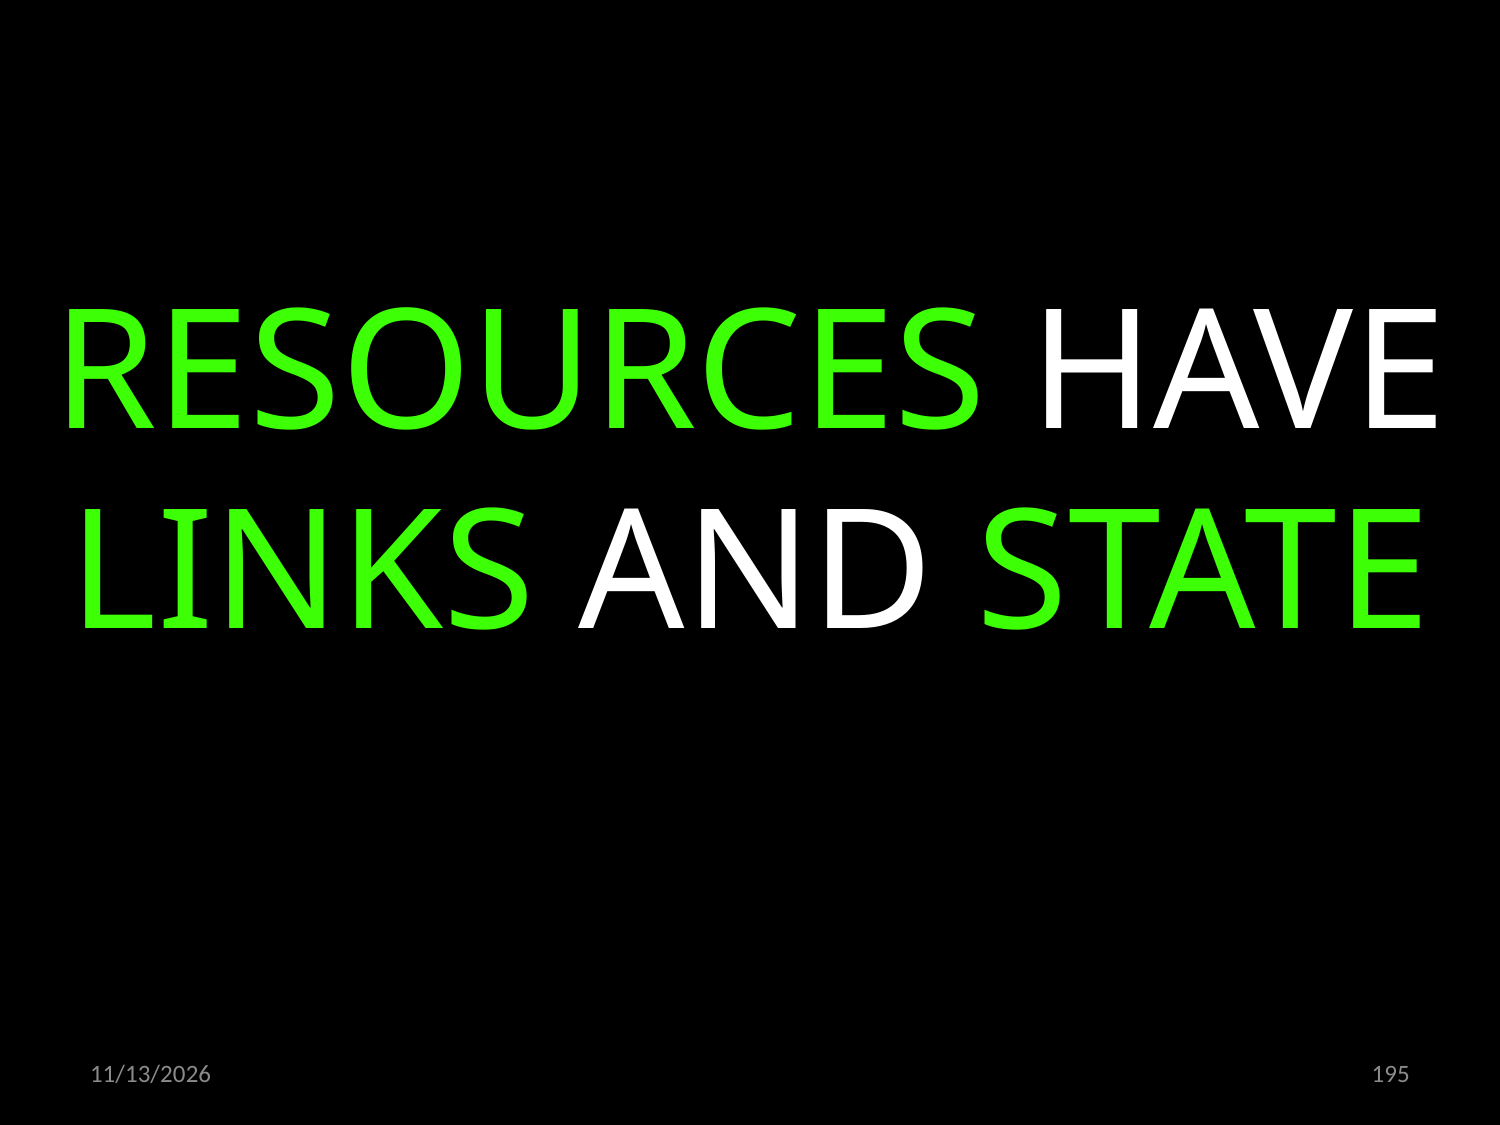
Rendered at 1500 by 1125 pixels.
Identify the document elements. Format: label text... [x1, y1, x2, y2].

text_box RESOURCES HAVE LINKS AND STATE [0, 254, 1500, 356]
slide_number 195 [1074, 1042, 1425, 1103]
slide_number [75, 1042, 425, 1103]
